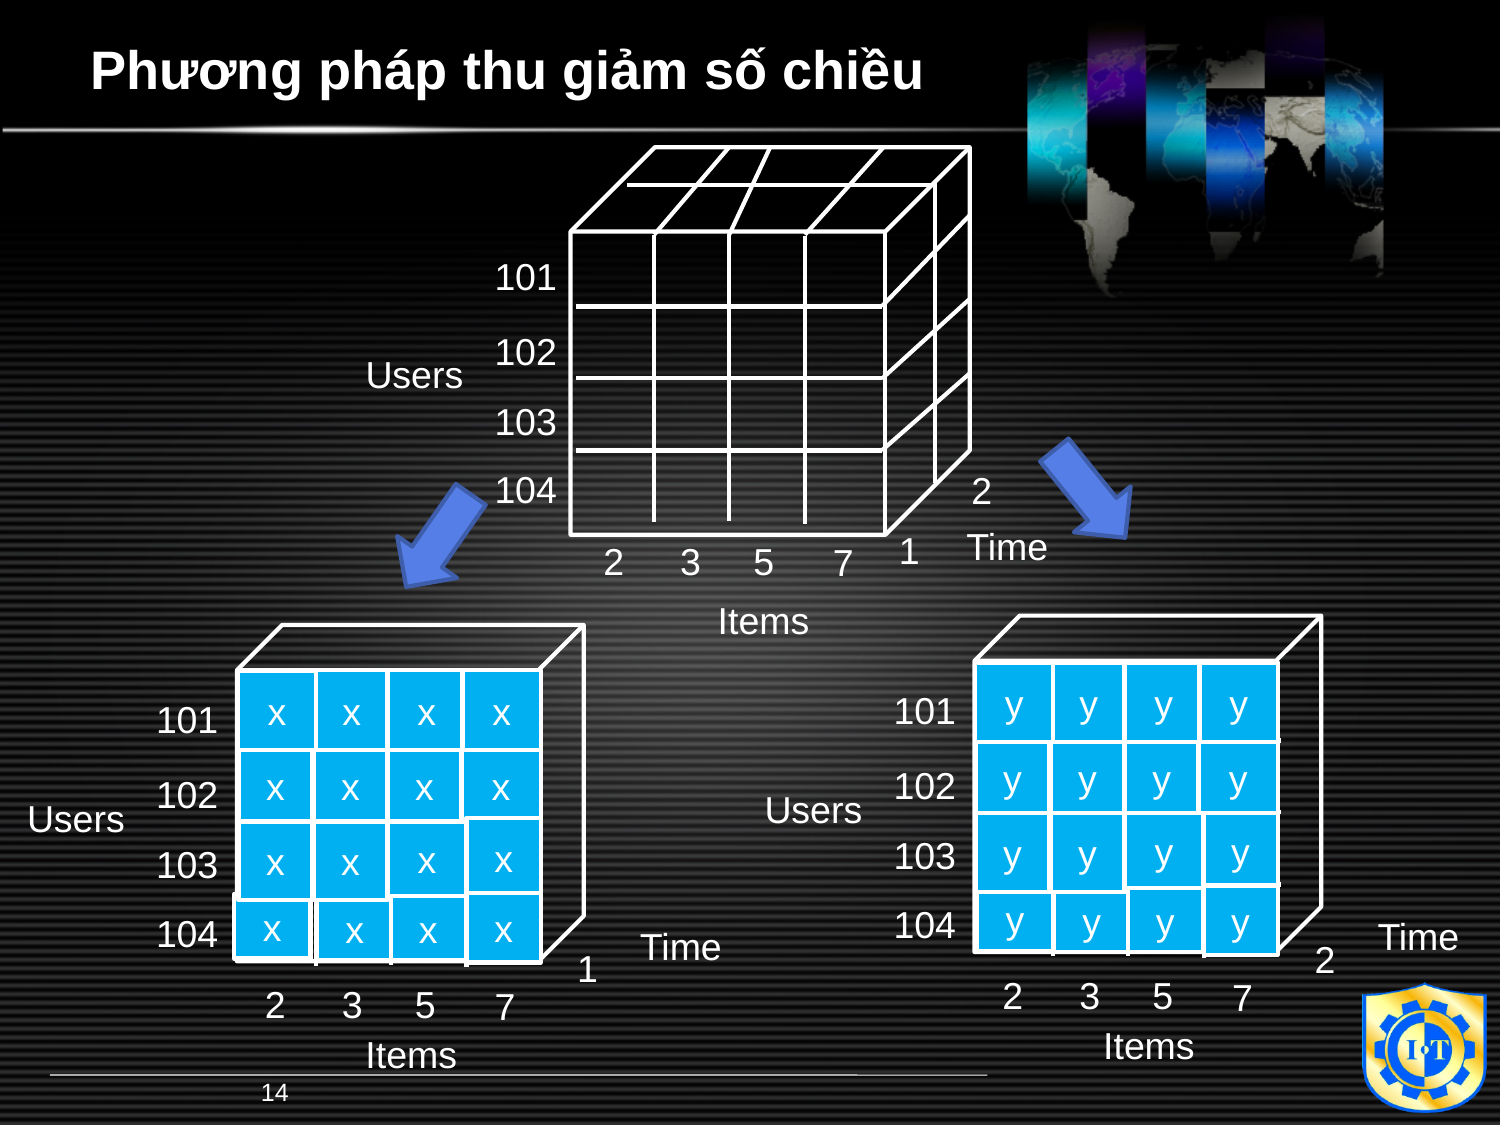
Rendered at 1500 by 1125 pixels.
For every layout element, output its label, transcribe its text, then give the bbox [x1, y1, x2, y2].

slide_number 14 [245, 1093, 459, 1109]
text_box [748, 615, 1476, 1076]
picture [0, 0, 1500, 1125]
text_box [974, 662, 1278, 955]
title Phương pháp thu giảm số chiều [75, 62, 1269, 138]
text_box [349, 147, 1065, 628]
text_box [1068, 436, 1133, 540]
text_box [11, 624, 738, 1085]
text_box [233, 670, 541, 963]
